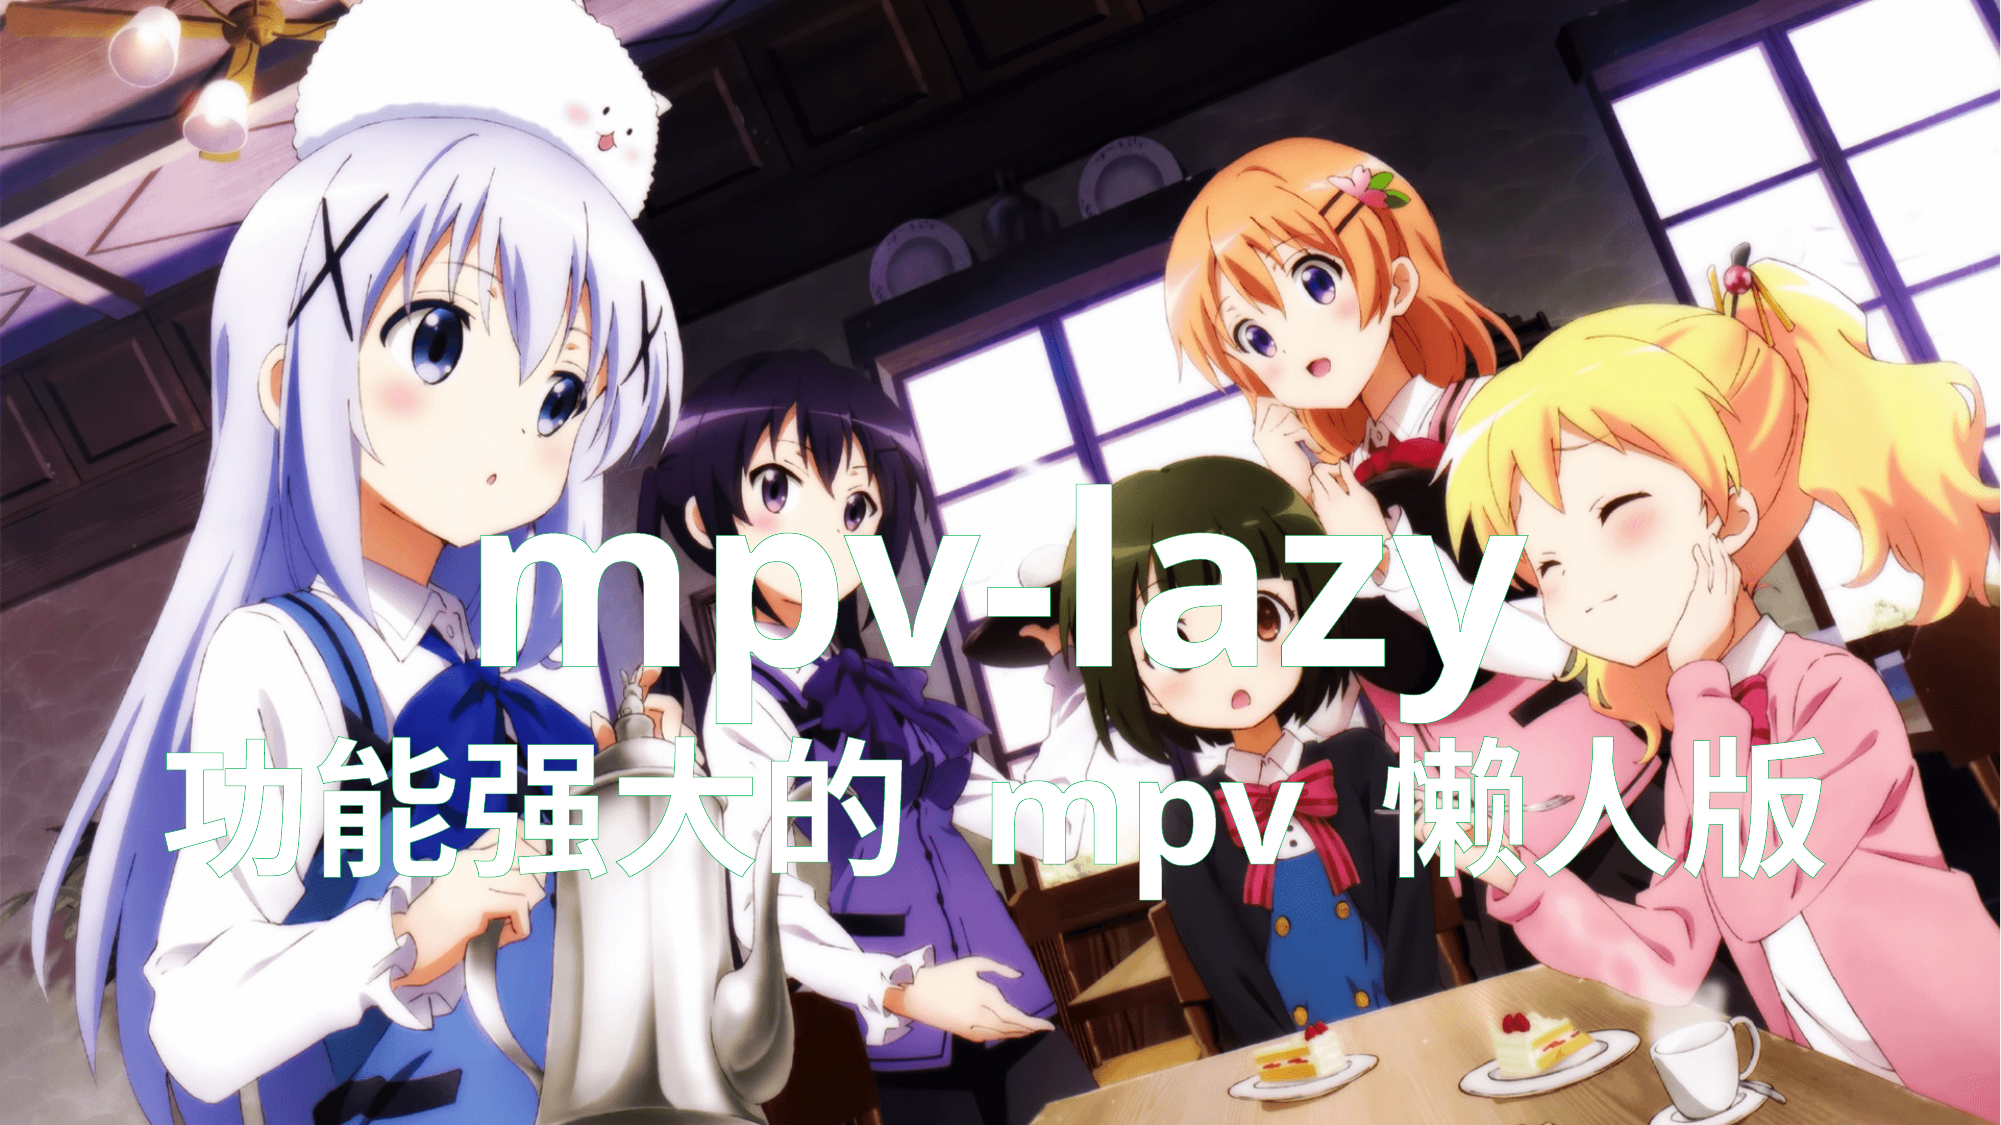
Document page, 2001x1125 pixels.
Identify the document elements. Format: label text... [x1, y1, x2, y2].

text_box mpv-lazy 功能强大的 mpv 懒人版 [145, 419, 1845, 902]
picture [0, 0, 2001, 1125]
